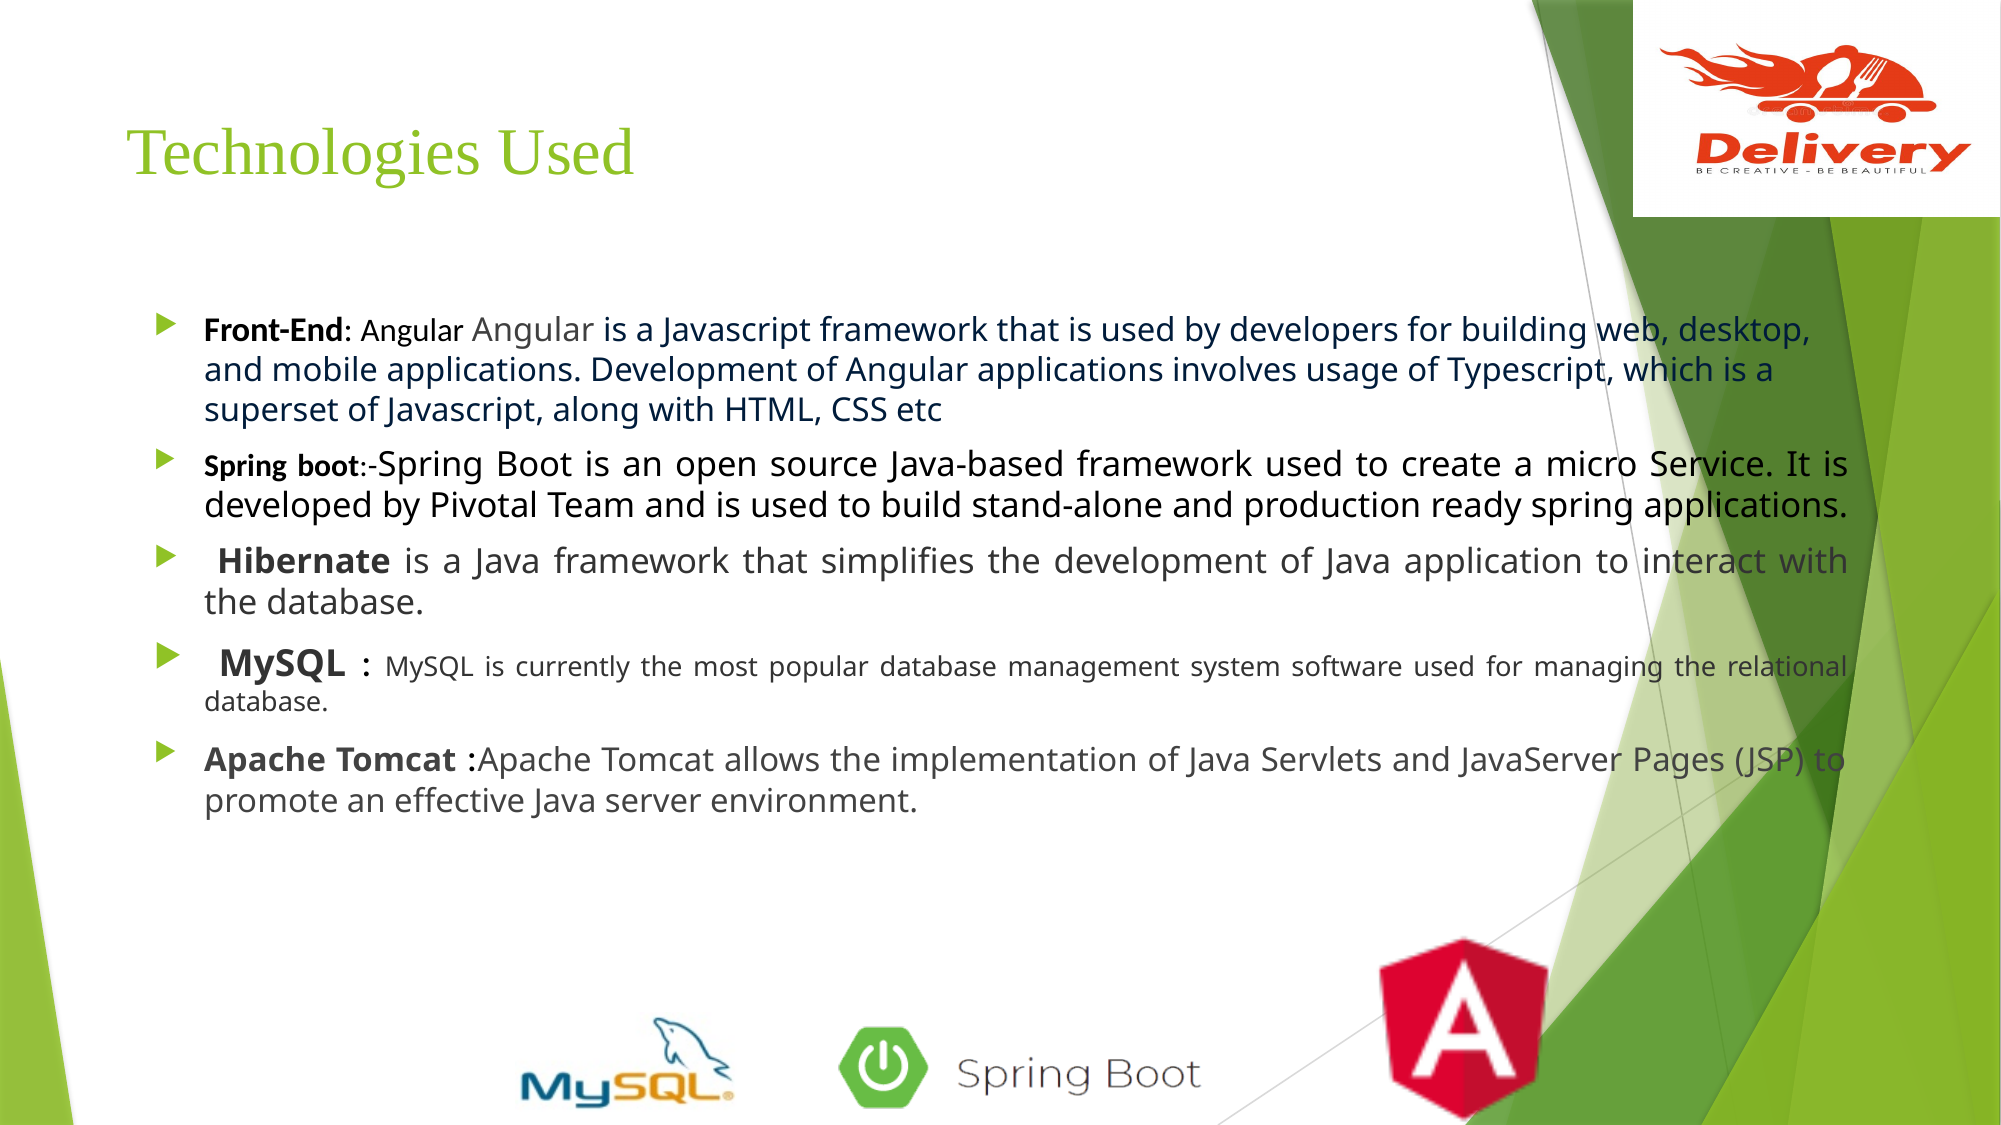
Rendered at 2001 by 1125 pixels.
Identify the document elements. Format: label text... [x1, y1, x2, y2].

picture [514, 911, 1578, 1125]
picture [1633, 0, 2000, 218]
list Front-End: Angular Angular is a Javascript framework that is used by developers for building web, desktop, and mobile applications. Development of Angular applications involves usage of Typescript, which is a superset of Javascript, along with HTML, CSS etc Spring boot:-Spring Boot is an open source Java-based framework used to create a micro Service. It is developed by Pivotal Team and is used to build stand-alone and production ready spring applications. Hibernate is a Java framework that simplifies the development of Java application to interact with the database. MySQL : MySQL is currently the most popular database management system software used for managing the relational database. Apache Tomcat :Apache Tomcat allows the implementation of Java Servlets and JavaServer Pages (JSP) to promote an effective Java server environment. [139, 299, 1864, 1014]
title Technologies Used [111, 99, 1522, 317]
